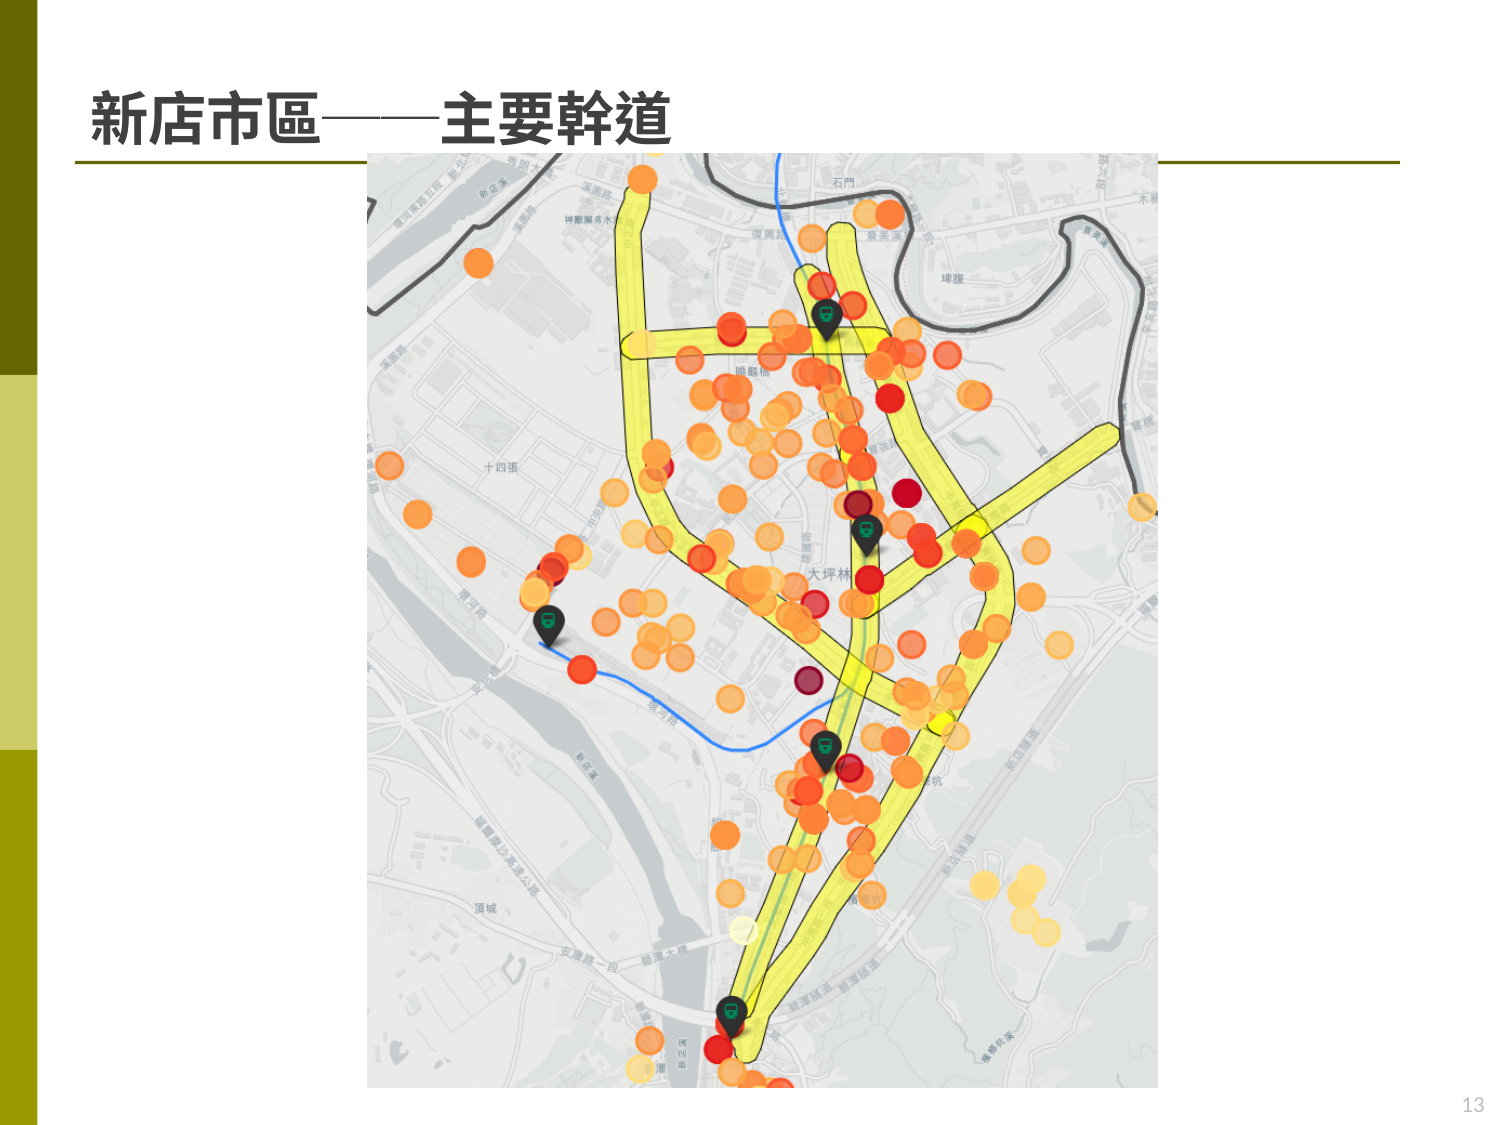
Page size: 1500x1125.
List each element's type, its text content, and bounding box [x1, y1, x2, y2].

title 新店市區──主要幹道 [74, 54, 1426, 160]
picture [367, 153, 1158, 1088]
slide_number 13 [1400, 1082, 1500, 1125]
